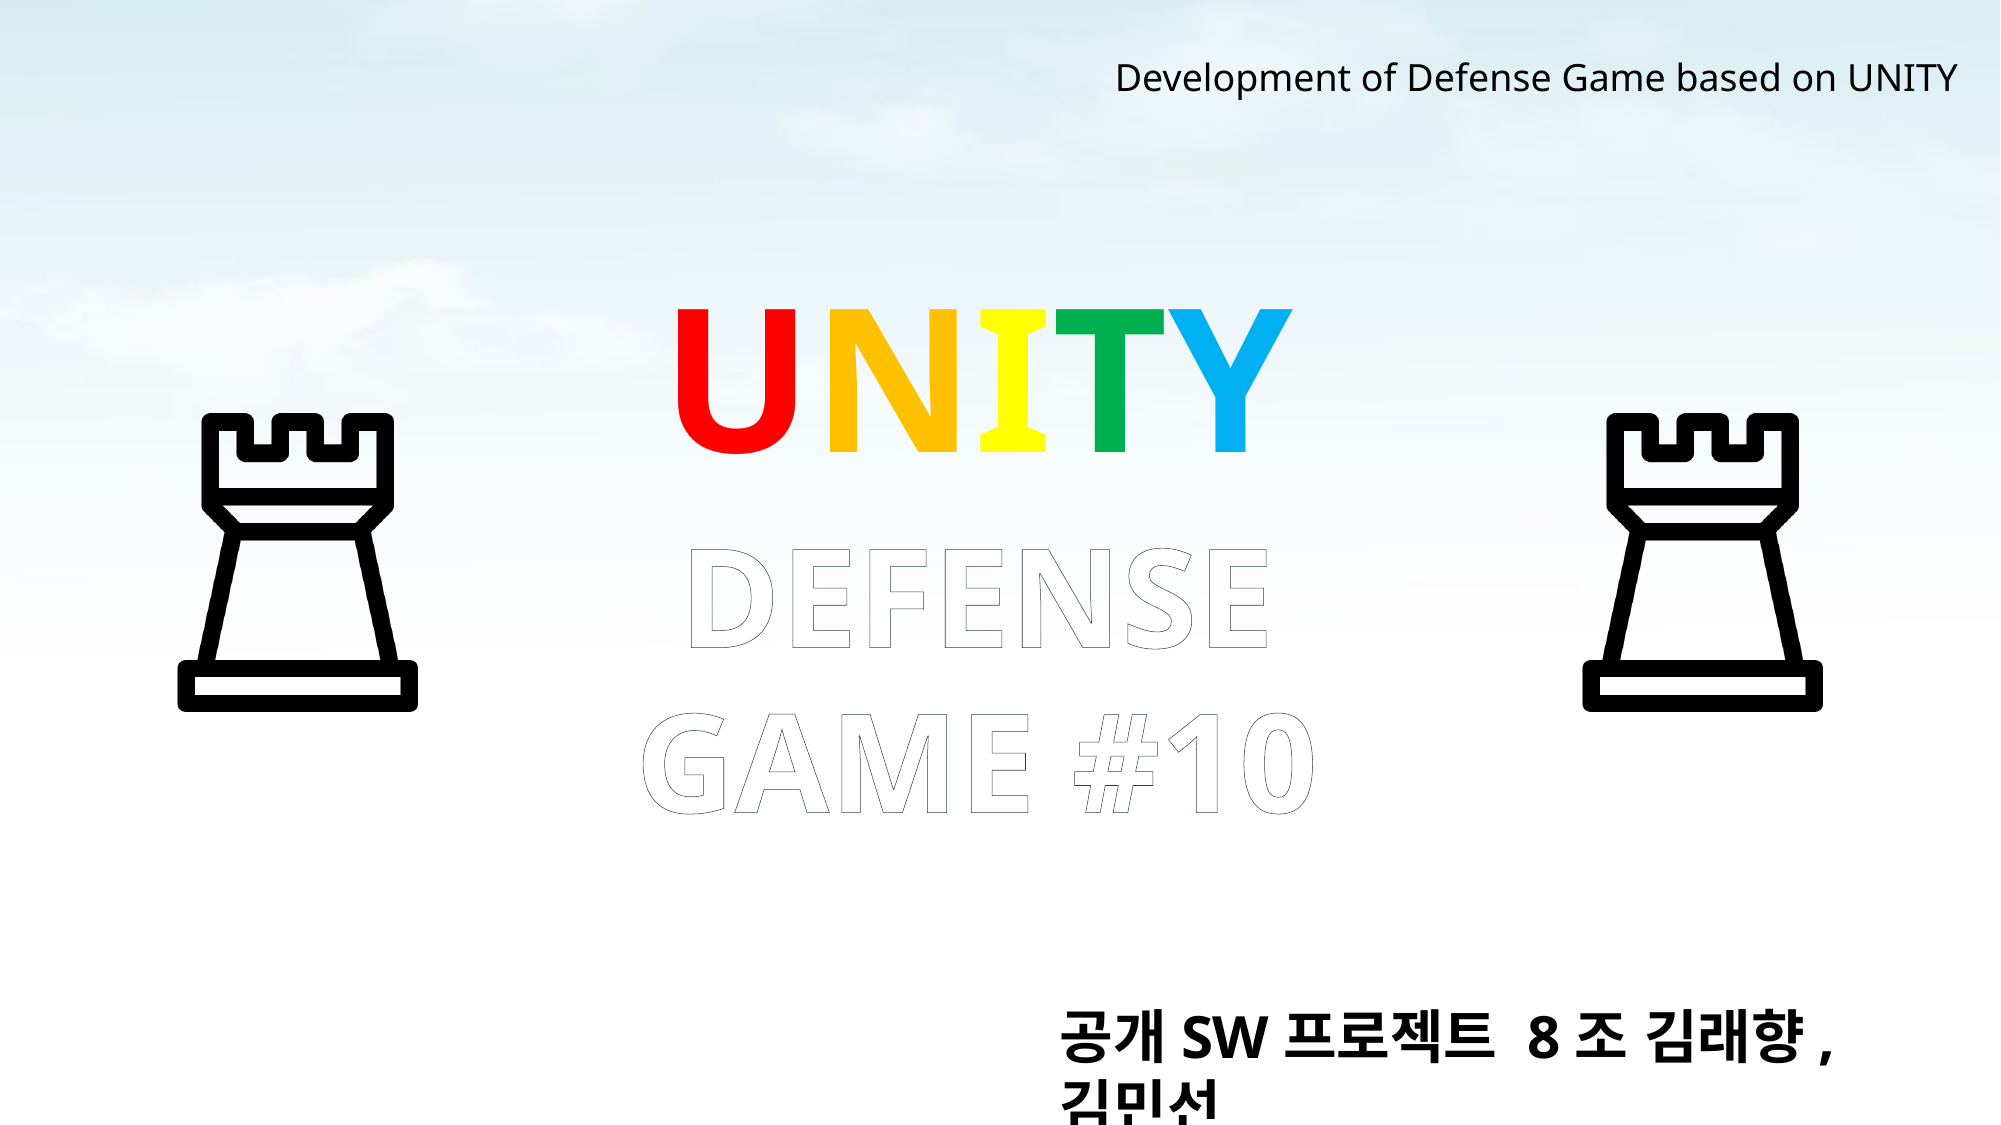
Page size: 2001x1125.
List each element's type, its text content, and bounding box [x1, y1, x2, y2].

picture [0, 0, 2001, 1125]
text_box Development of Defense Game based on UNITY [1099, 46, 2000, 107]
text_box 공개SW프로젝트 8조 김래향, 김민선 [1045, 992, 1944, 1125]
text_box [400, 245, 1554, 973]
